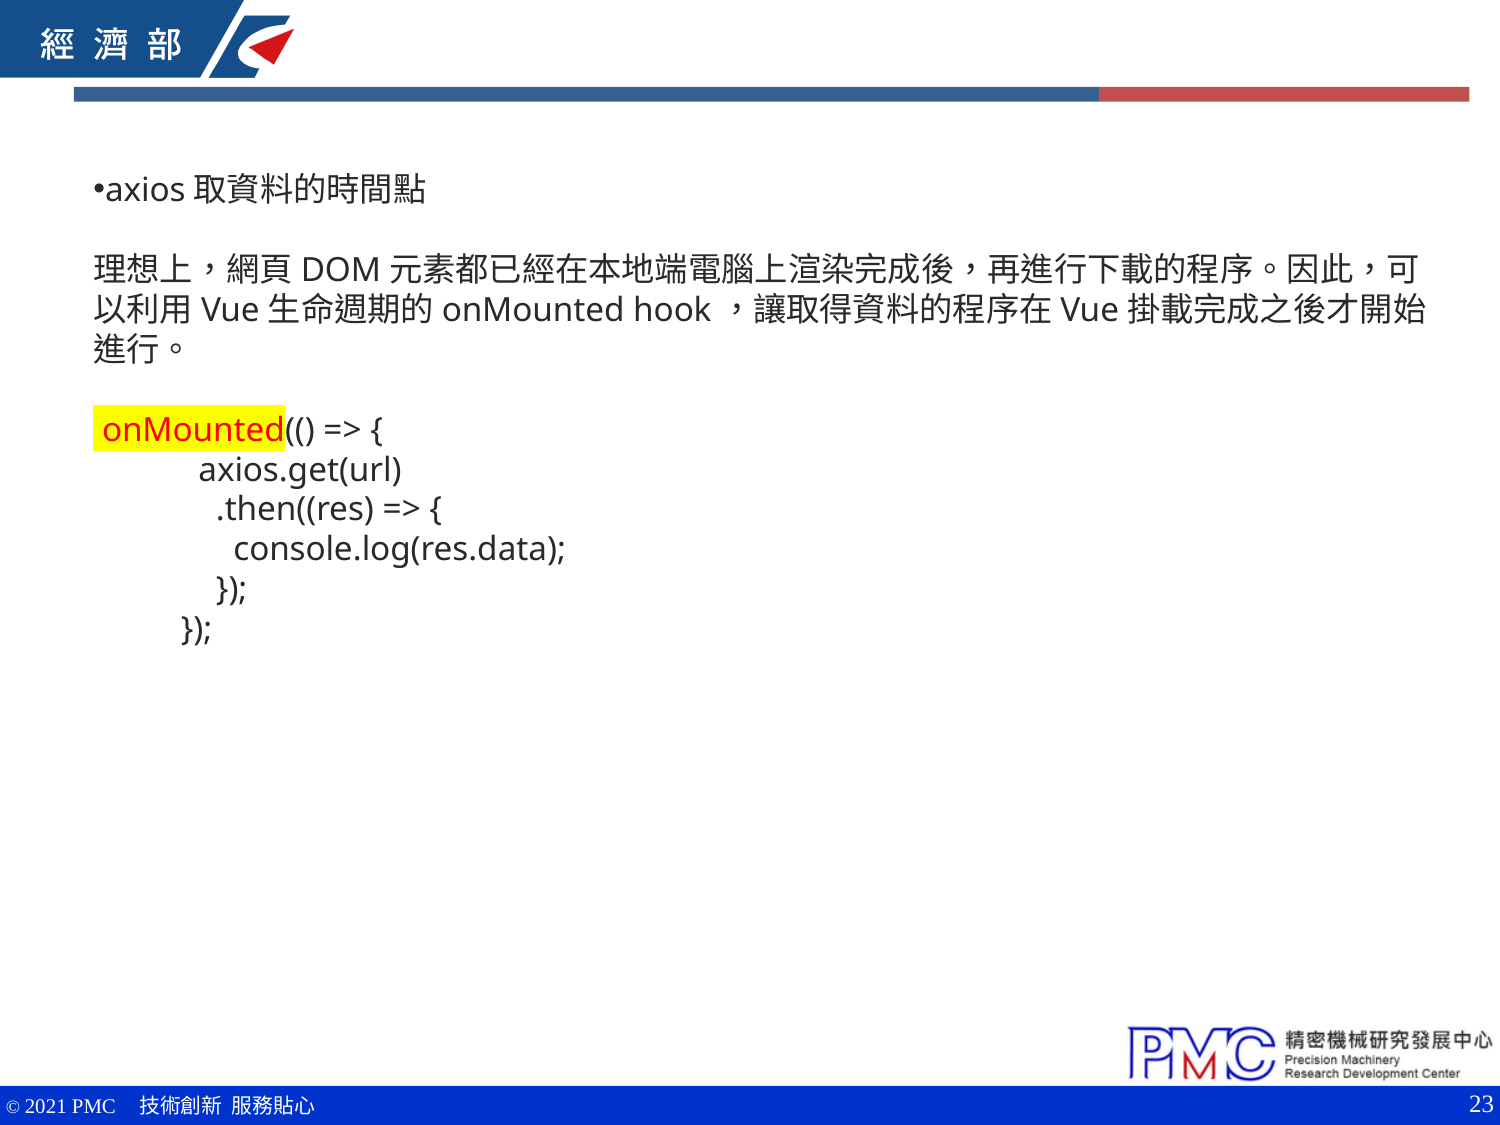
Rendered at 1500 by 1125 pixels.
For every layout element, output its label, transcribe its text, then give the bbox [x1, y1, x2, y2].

picture [1126, 1024, 1493, 1083]
text_box axios取資料的時間點 理想上，網頁DOM元素都已經在本地端電腦上渲染完成後，再進行下載的程序。因此，可以利用Vue生命週期的onMounted hook，讓取得資料的程序在Vue掛載完成之後才開始進行。 onMounted(() => { axios.get(url) .then((res) => { console.log(res.data); }); }); [78, 160, 1447, 655]
picture [0, 0, 294, 78]
slide_number 23 [1439, 1086, 1500, 1124]
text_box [73, 86, 1470, 102]
